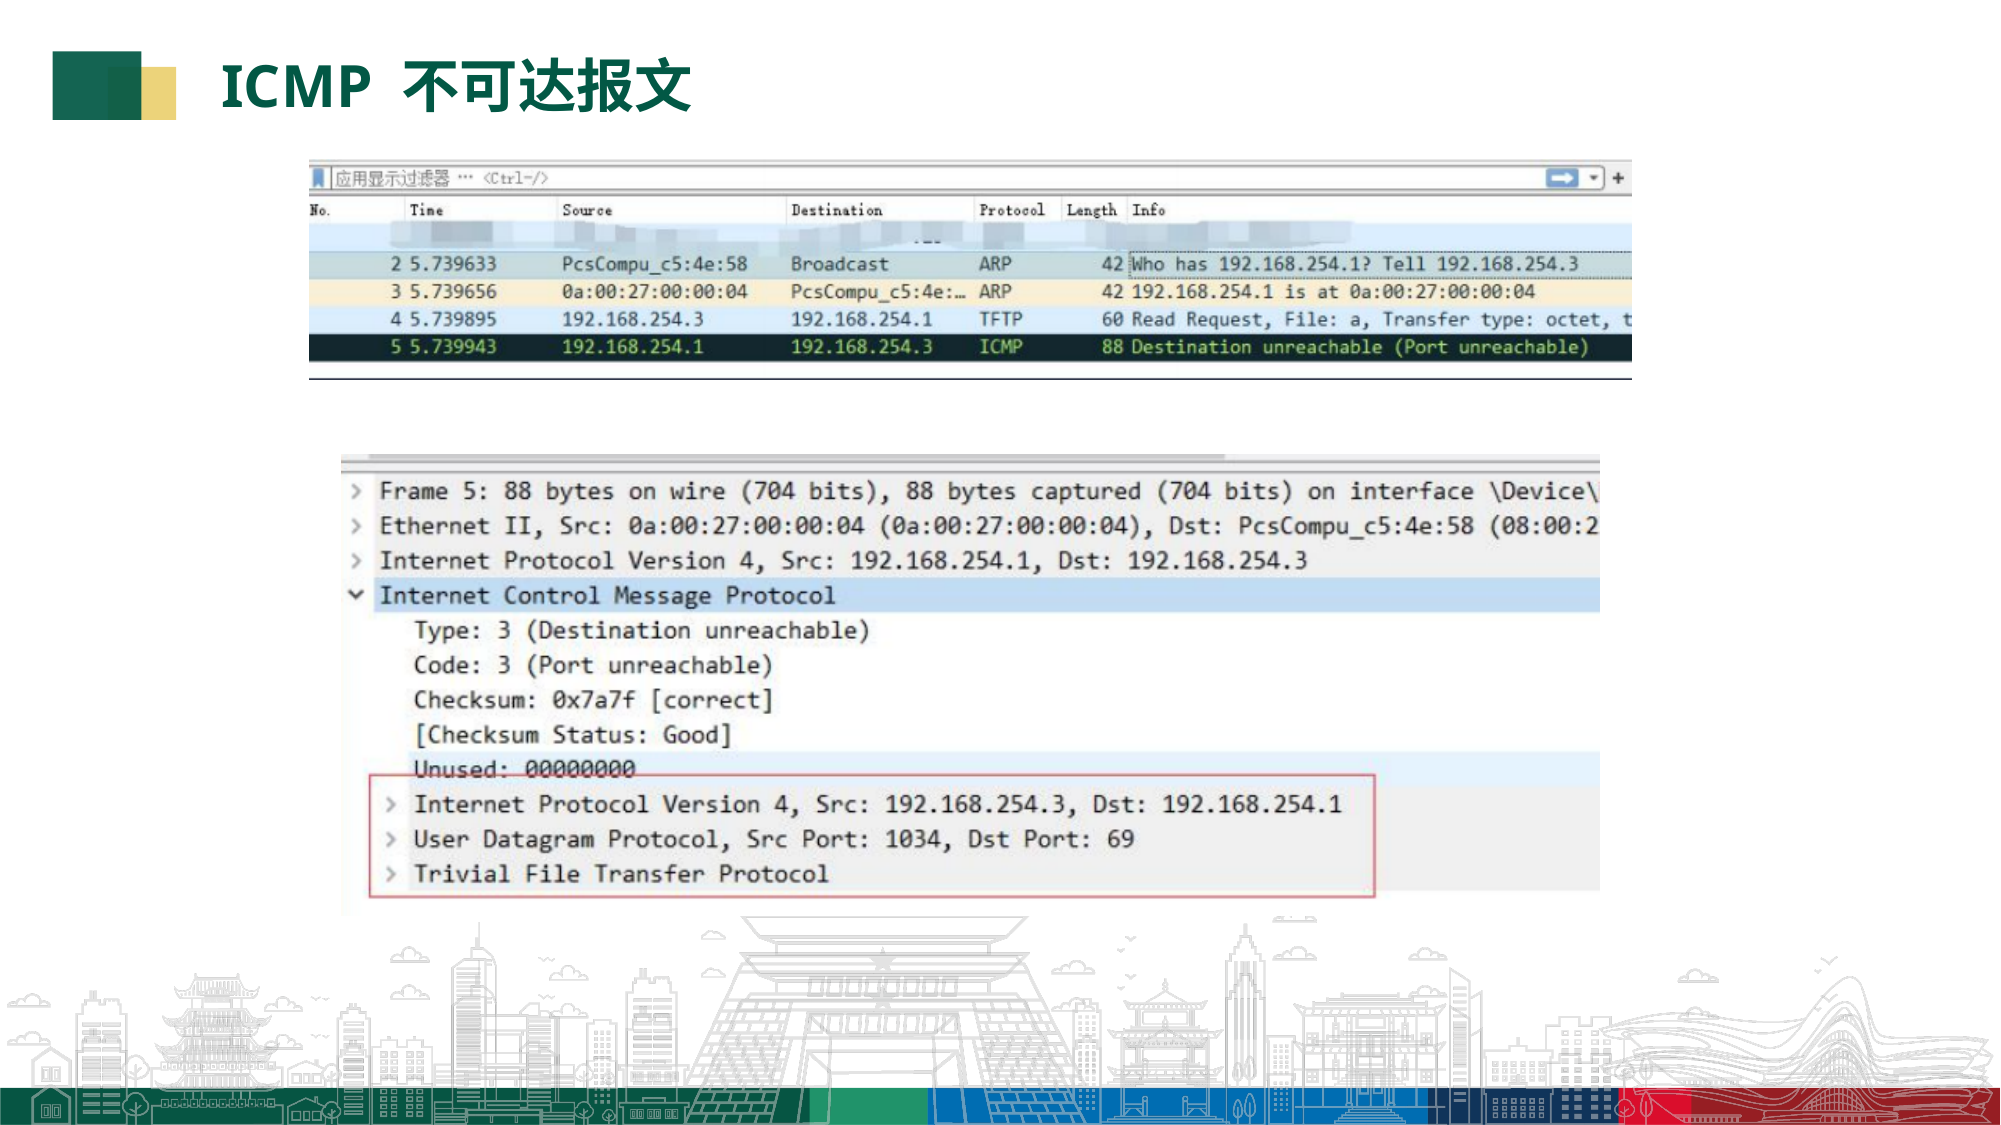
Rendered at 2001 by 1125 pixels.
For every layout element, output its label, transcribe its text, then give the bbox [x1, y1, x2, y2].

text_box ICMP 不可达报文 [206, 50, 1927, 173]
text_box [69, 30, 157, 147]
picture [0, 0, 2001, 1125]
